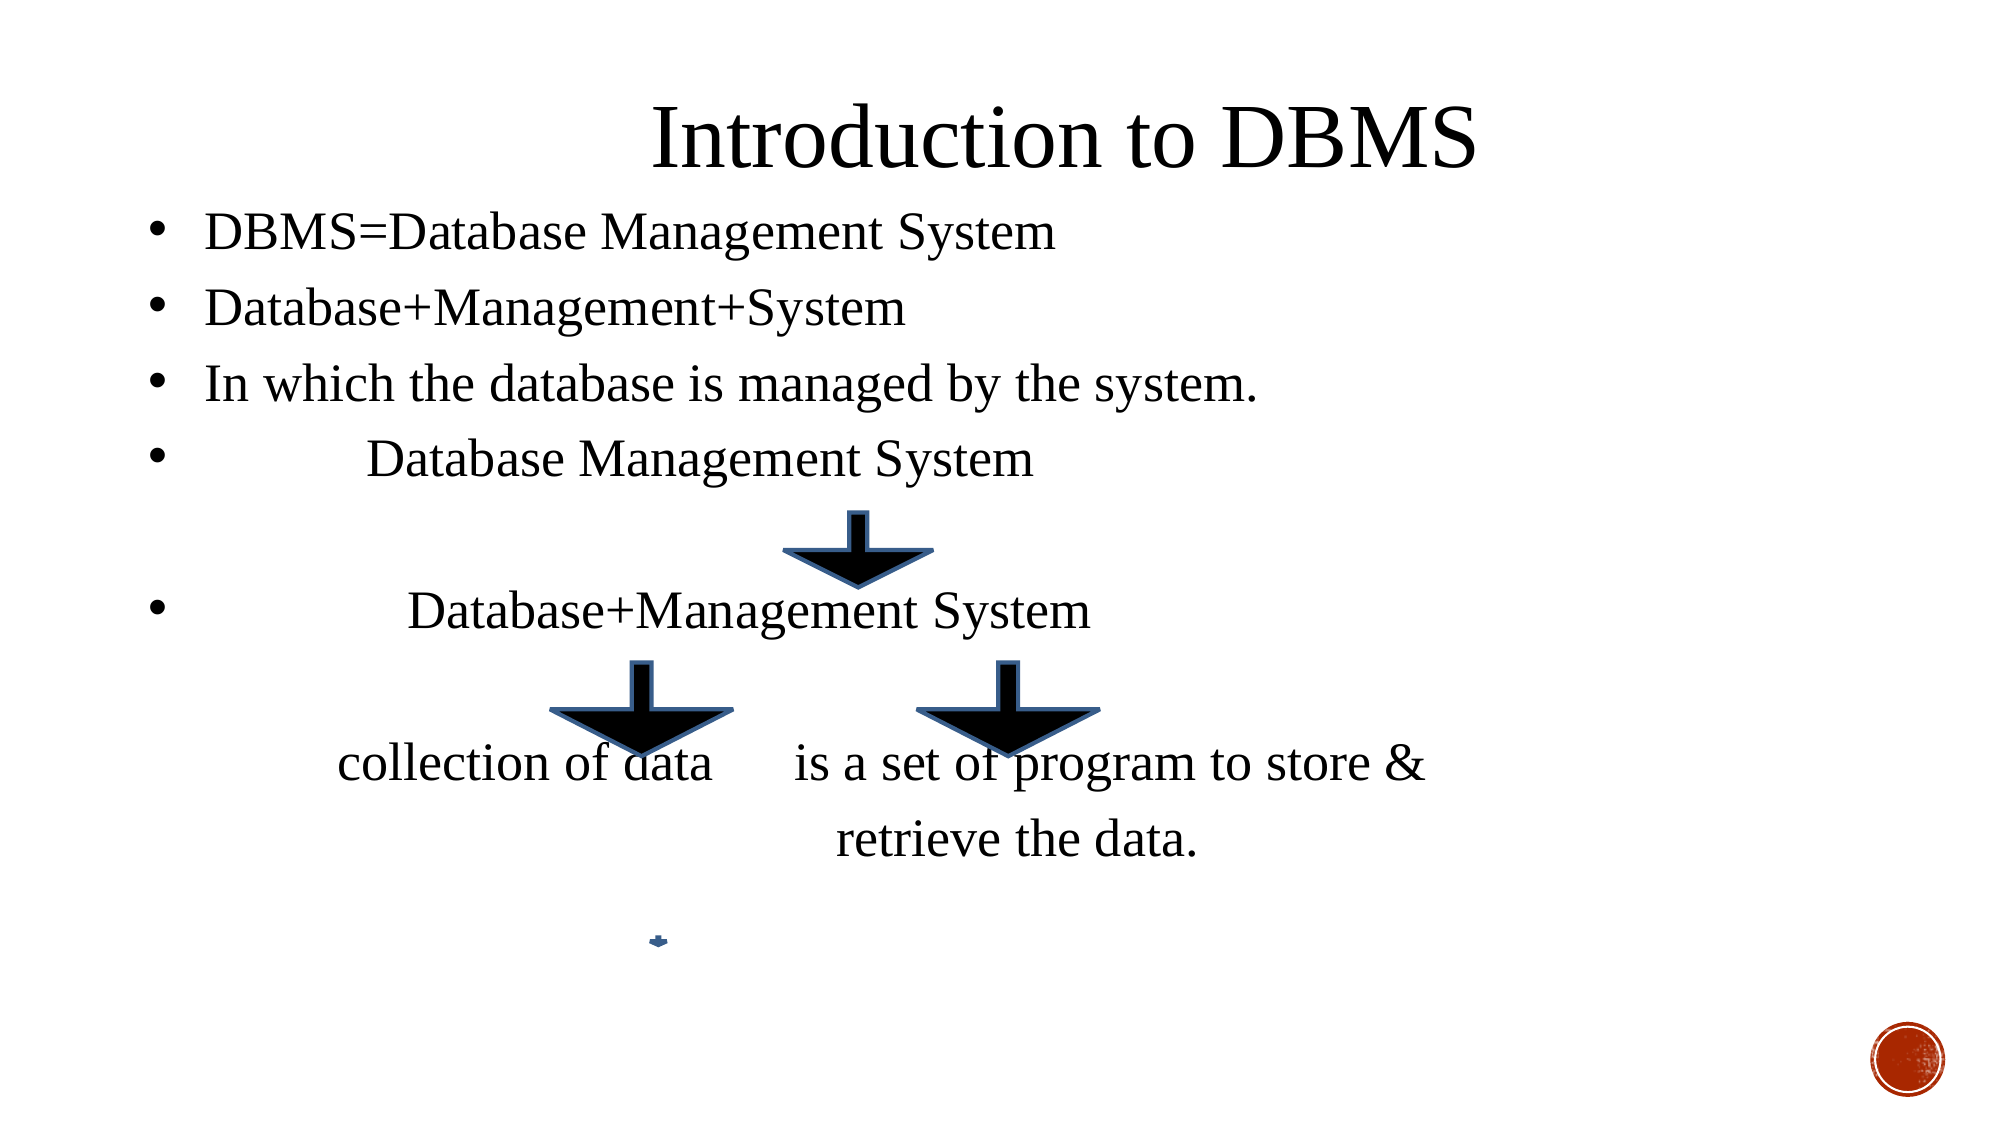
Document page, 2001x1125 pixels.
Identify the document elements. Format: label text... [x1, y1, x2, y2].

picture [1900, 1021, 1946, 1097]
picture [1900, 1028, 1939, 1091]
text_box [916, 662, 1100, 757]
text_box [783, 512, 934, 588]
text_box [549, 662, 734, 757]
list DBMS=Database Management System Database+Management+System In which the database is managed by the system. Database Management System Database+Management System collection of data is a set of program to store & retrieve the data. [133, 187, 1900, 1100]
title Introduction to DBMS [133, 37, 1999, 225]
text_box [650, 937, 667, 946]
